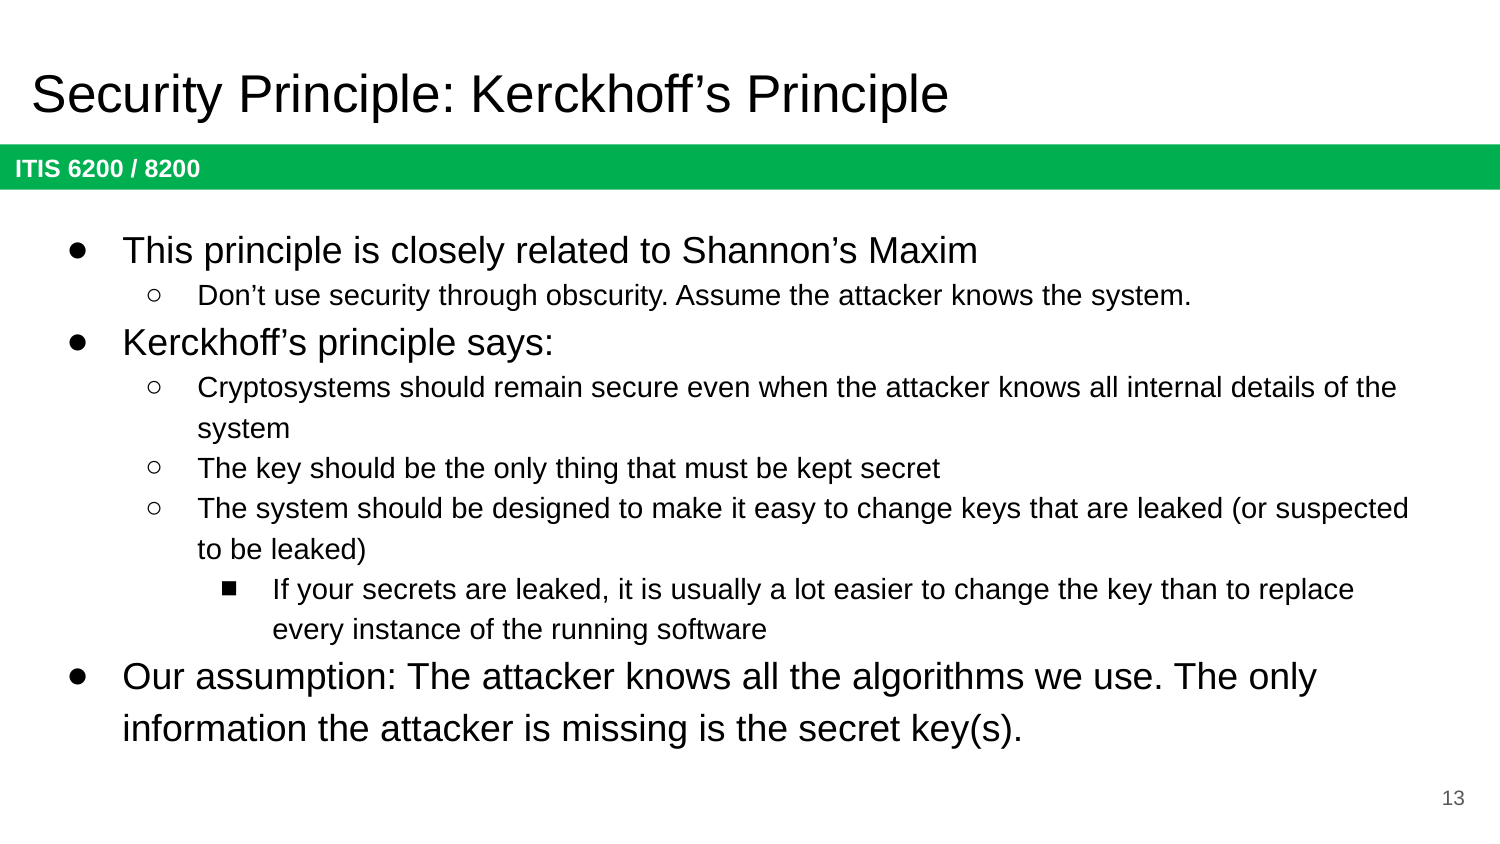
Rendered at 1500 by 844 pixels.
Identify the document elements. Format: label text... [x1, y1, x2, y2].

list This principle is closely related to Shannon’s Maxim Don’t use security through obscurity. Assume the attacker knows the system. Kerckhoff’s principle says: Cryptosystems should remain secure even when the attacker knows all internal details of the system The key should be the only thing that must be kept secret The system should be designed to make it easy to change keys that are leaked (or suspected to be leaked) If your secrets are leaked, it is usually a lot easier to change the key than to replace every instance of the running software Our assumption: The attacker knows all the algorithms we use. The only information the attacker is missing is the secret key(s). [32, 204, 1431, 823]
slide_number 13 [1389, 764, 1480, 830]
title Security Principle: Kerckhoff’s Principle [16, 44, 1415, 139]
